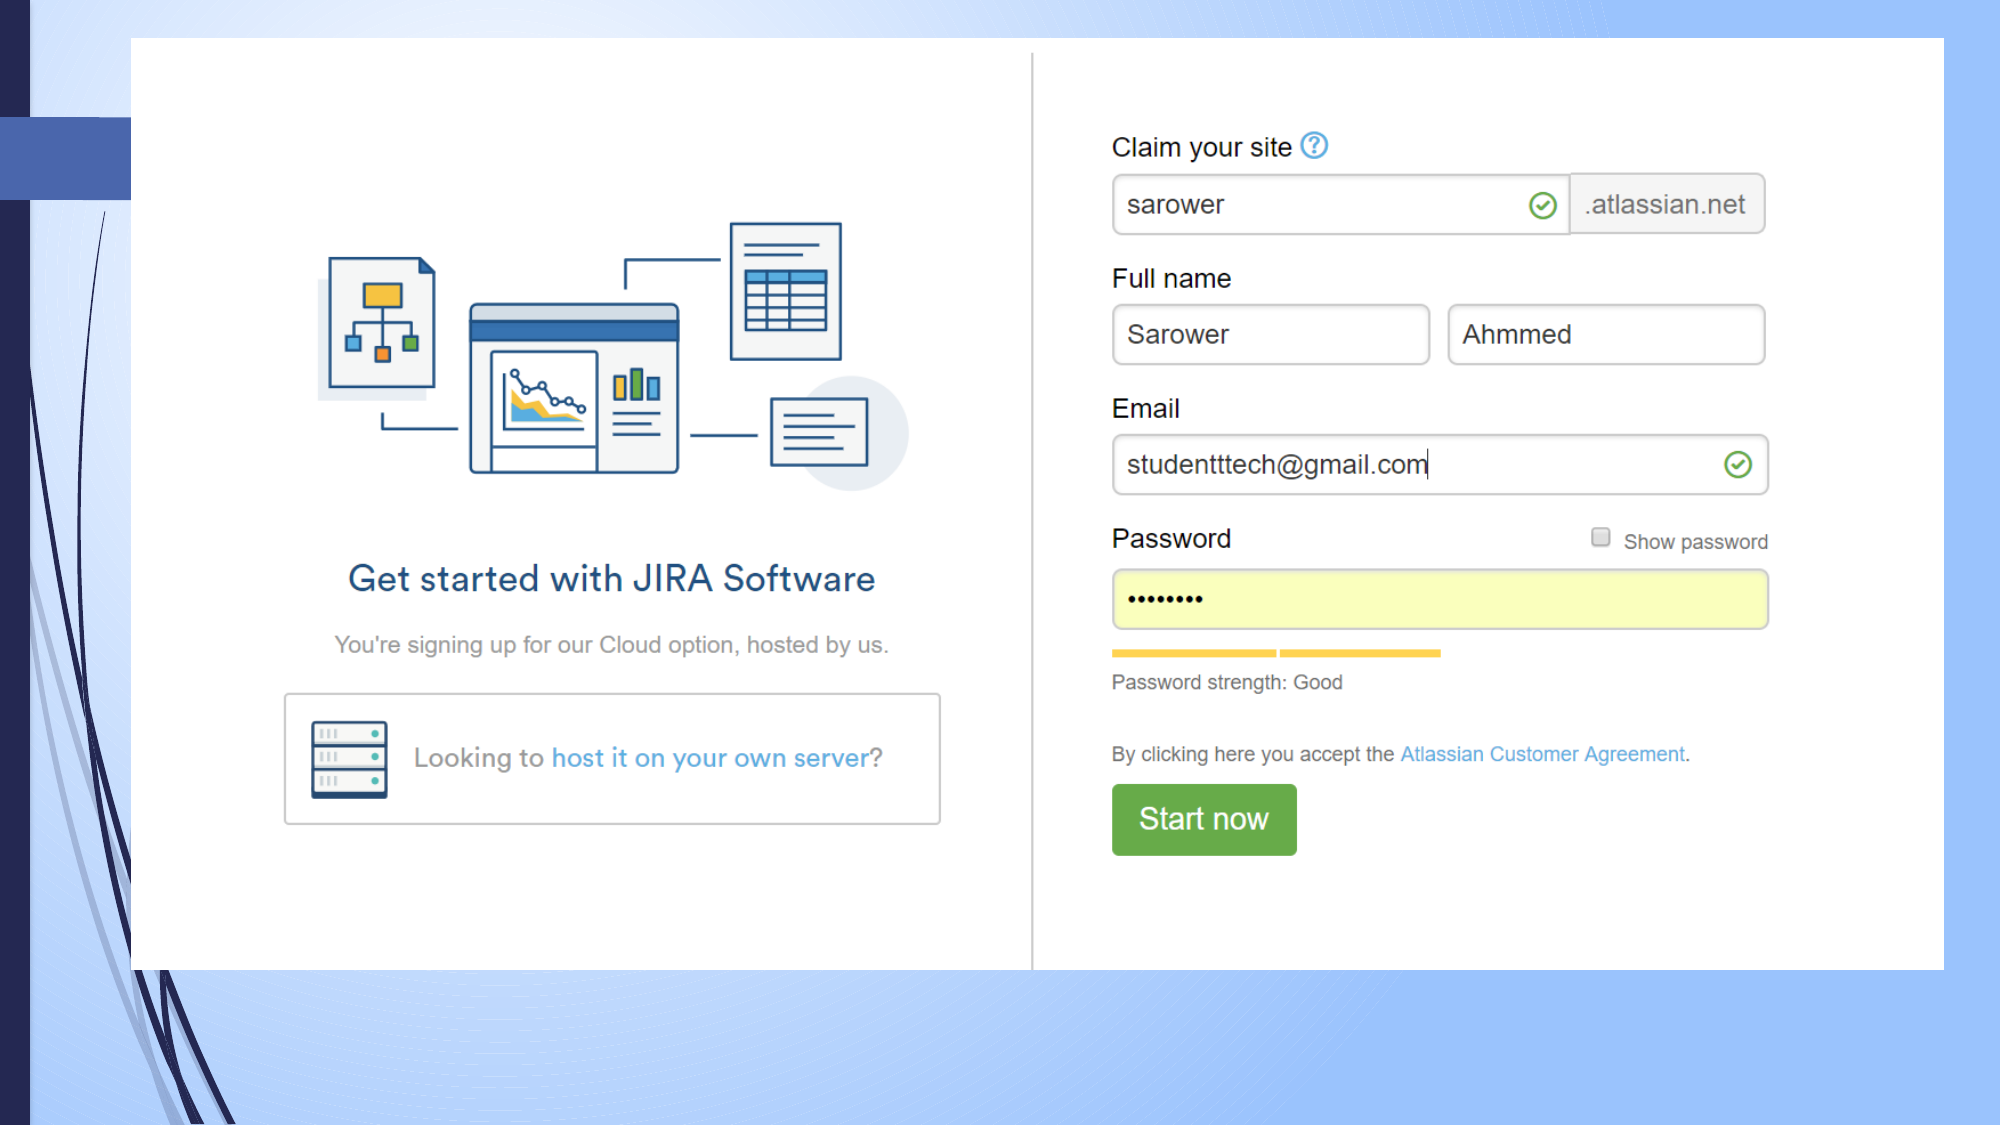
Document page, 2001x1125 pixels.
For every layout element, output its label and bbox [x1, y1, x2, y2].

list [131, 37, 1945, 971]
